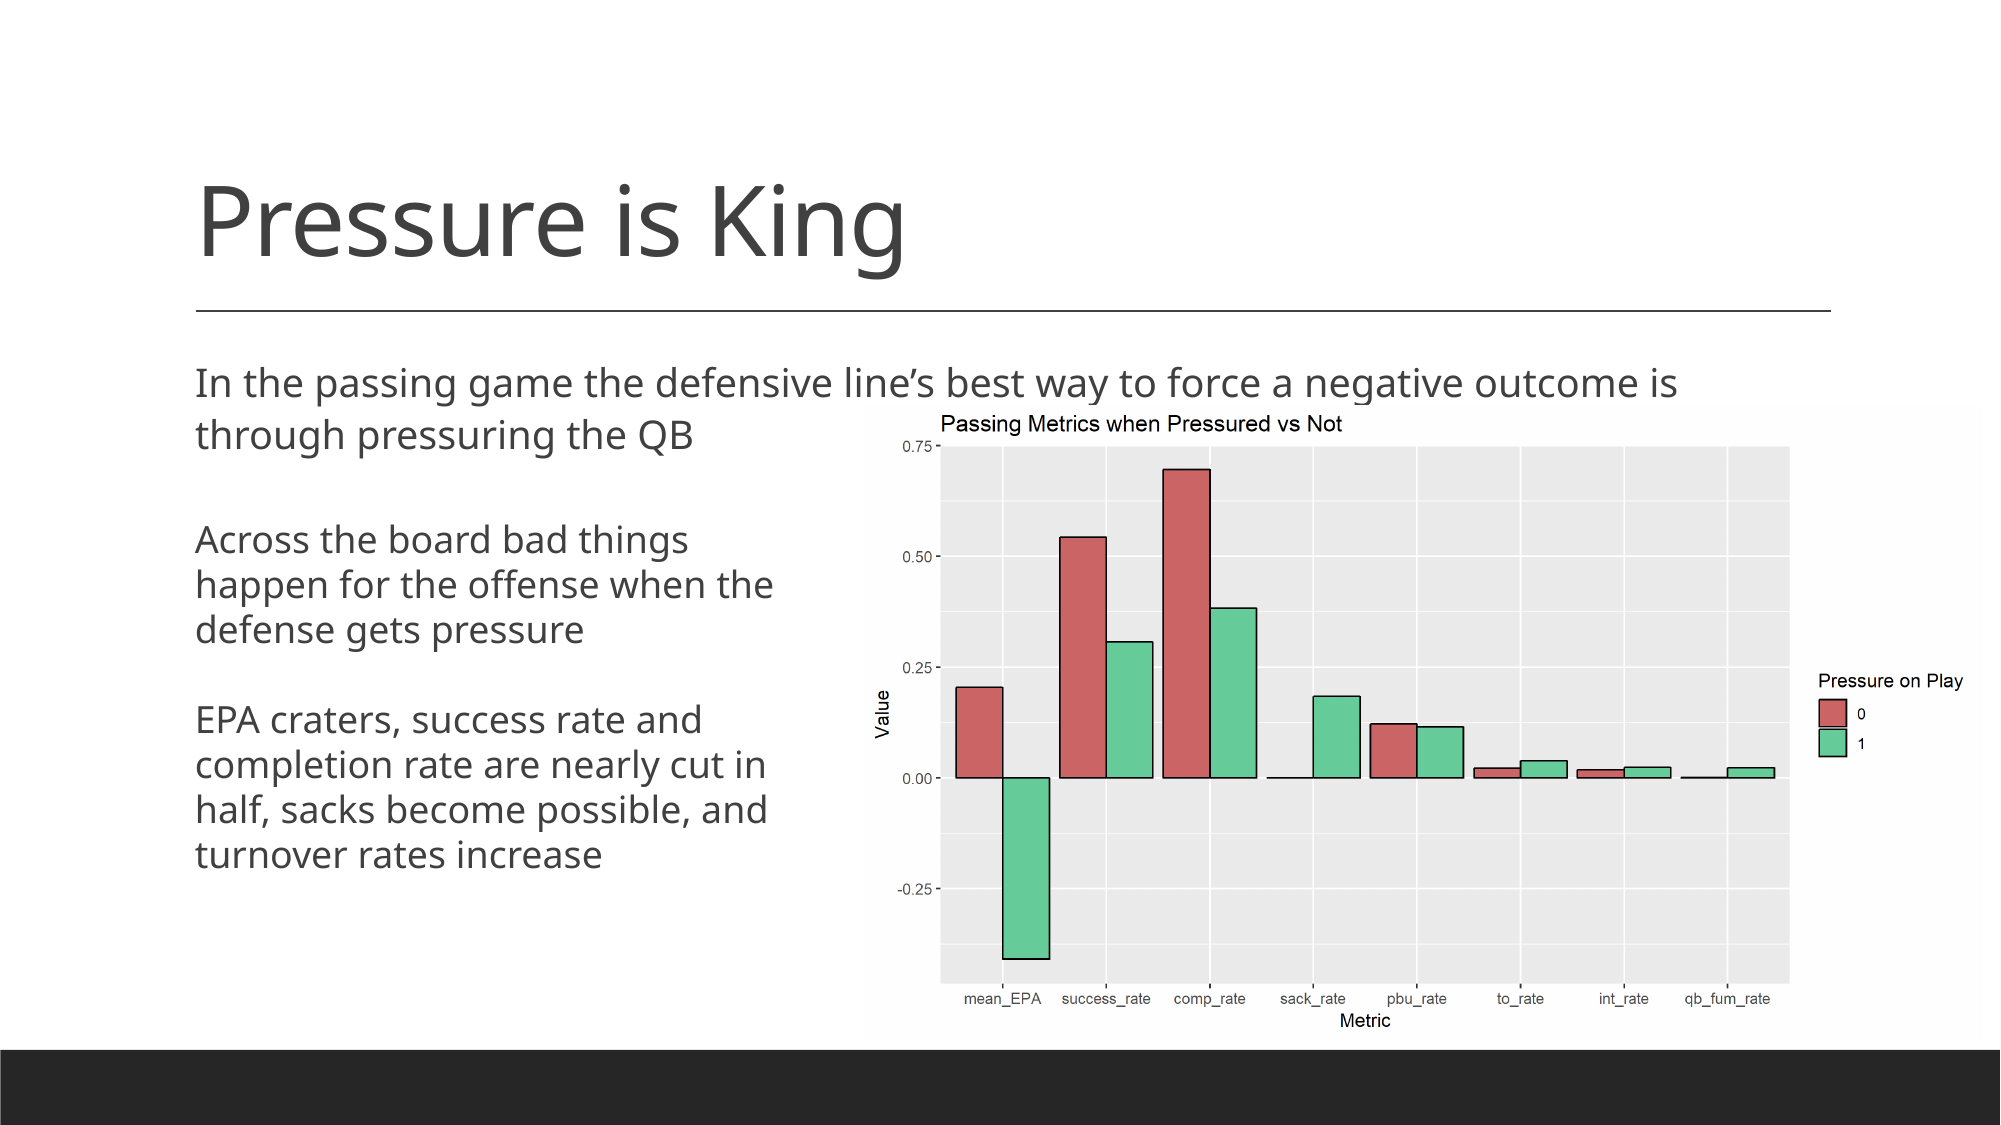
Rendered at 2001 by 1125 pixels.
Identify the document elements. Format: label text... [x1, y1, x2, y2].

picture [864, 405, 1983, 1040]
text_box Across the board bad things happen for the offense when the defense gets pressure EPA craters, success rate and completion rate are nearly cut in half, sacks become possible, and turnover rates increase [179, 508, 815, 883]
title Pressure is King [180, 47, 1830, 285]
list In the passing game the defensive line’s best way to force a negative outcome is through pressuring the QB [180, 345, 1830, 487]
